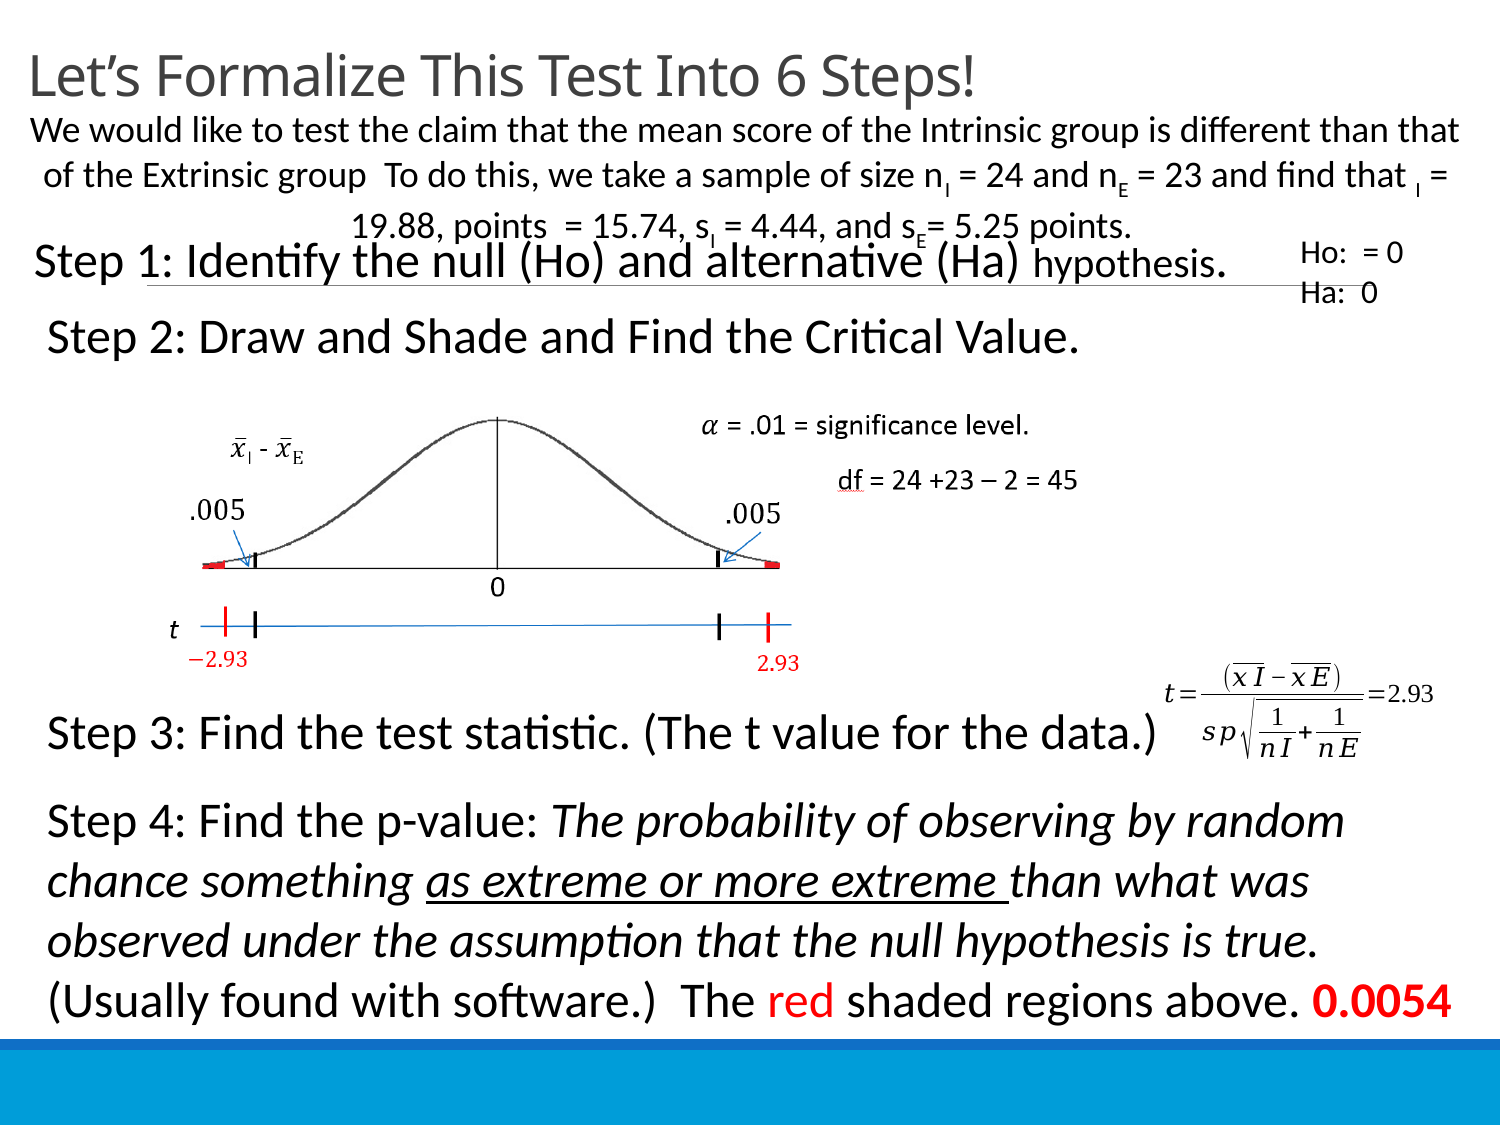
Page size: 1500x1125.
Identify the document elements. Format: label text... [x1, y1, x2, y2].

text_box Step 1: Identify the null (Ho) and alternative (Ha) hypothesis. [0, 219, 1274, 295]
text_box Step 2: Draw and Shade and Find the Critical Value. [32, 296, 1480, 371]
picture [122, 371, 1085, 695]
text_box Step 4: Find the p-value: The probability of observing by random chance something as extreme or more extreme than what was observed under the assumption that the null hypothesis is true. (Usually found with software.) The red shaded regions above. 0.0054 [32, 780, 1473, 1035]
title Let’s Formalize This Test Into 6 Steps! [11, 40, 1492, 116]
text_box Step 3: Find the test statistic. (The t value for the data.) [32, 692, 1480, 768]
